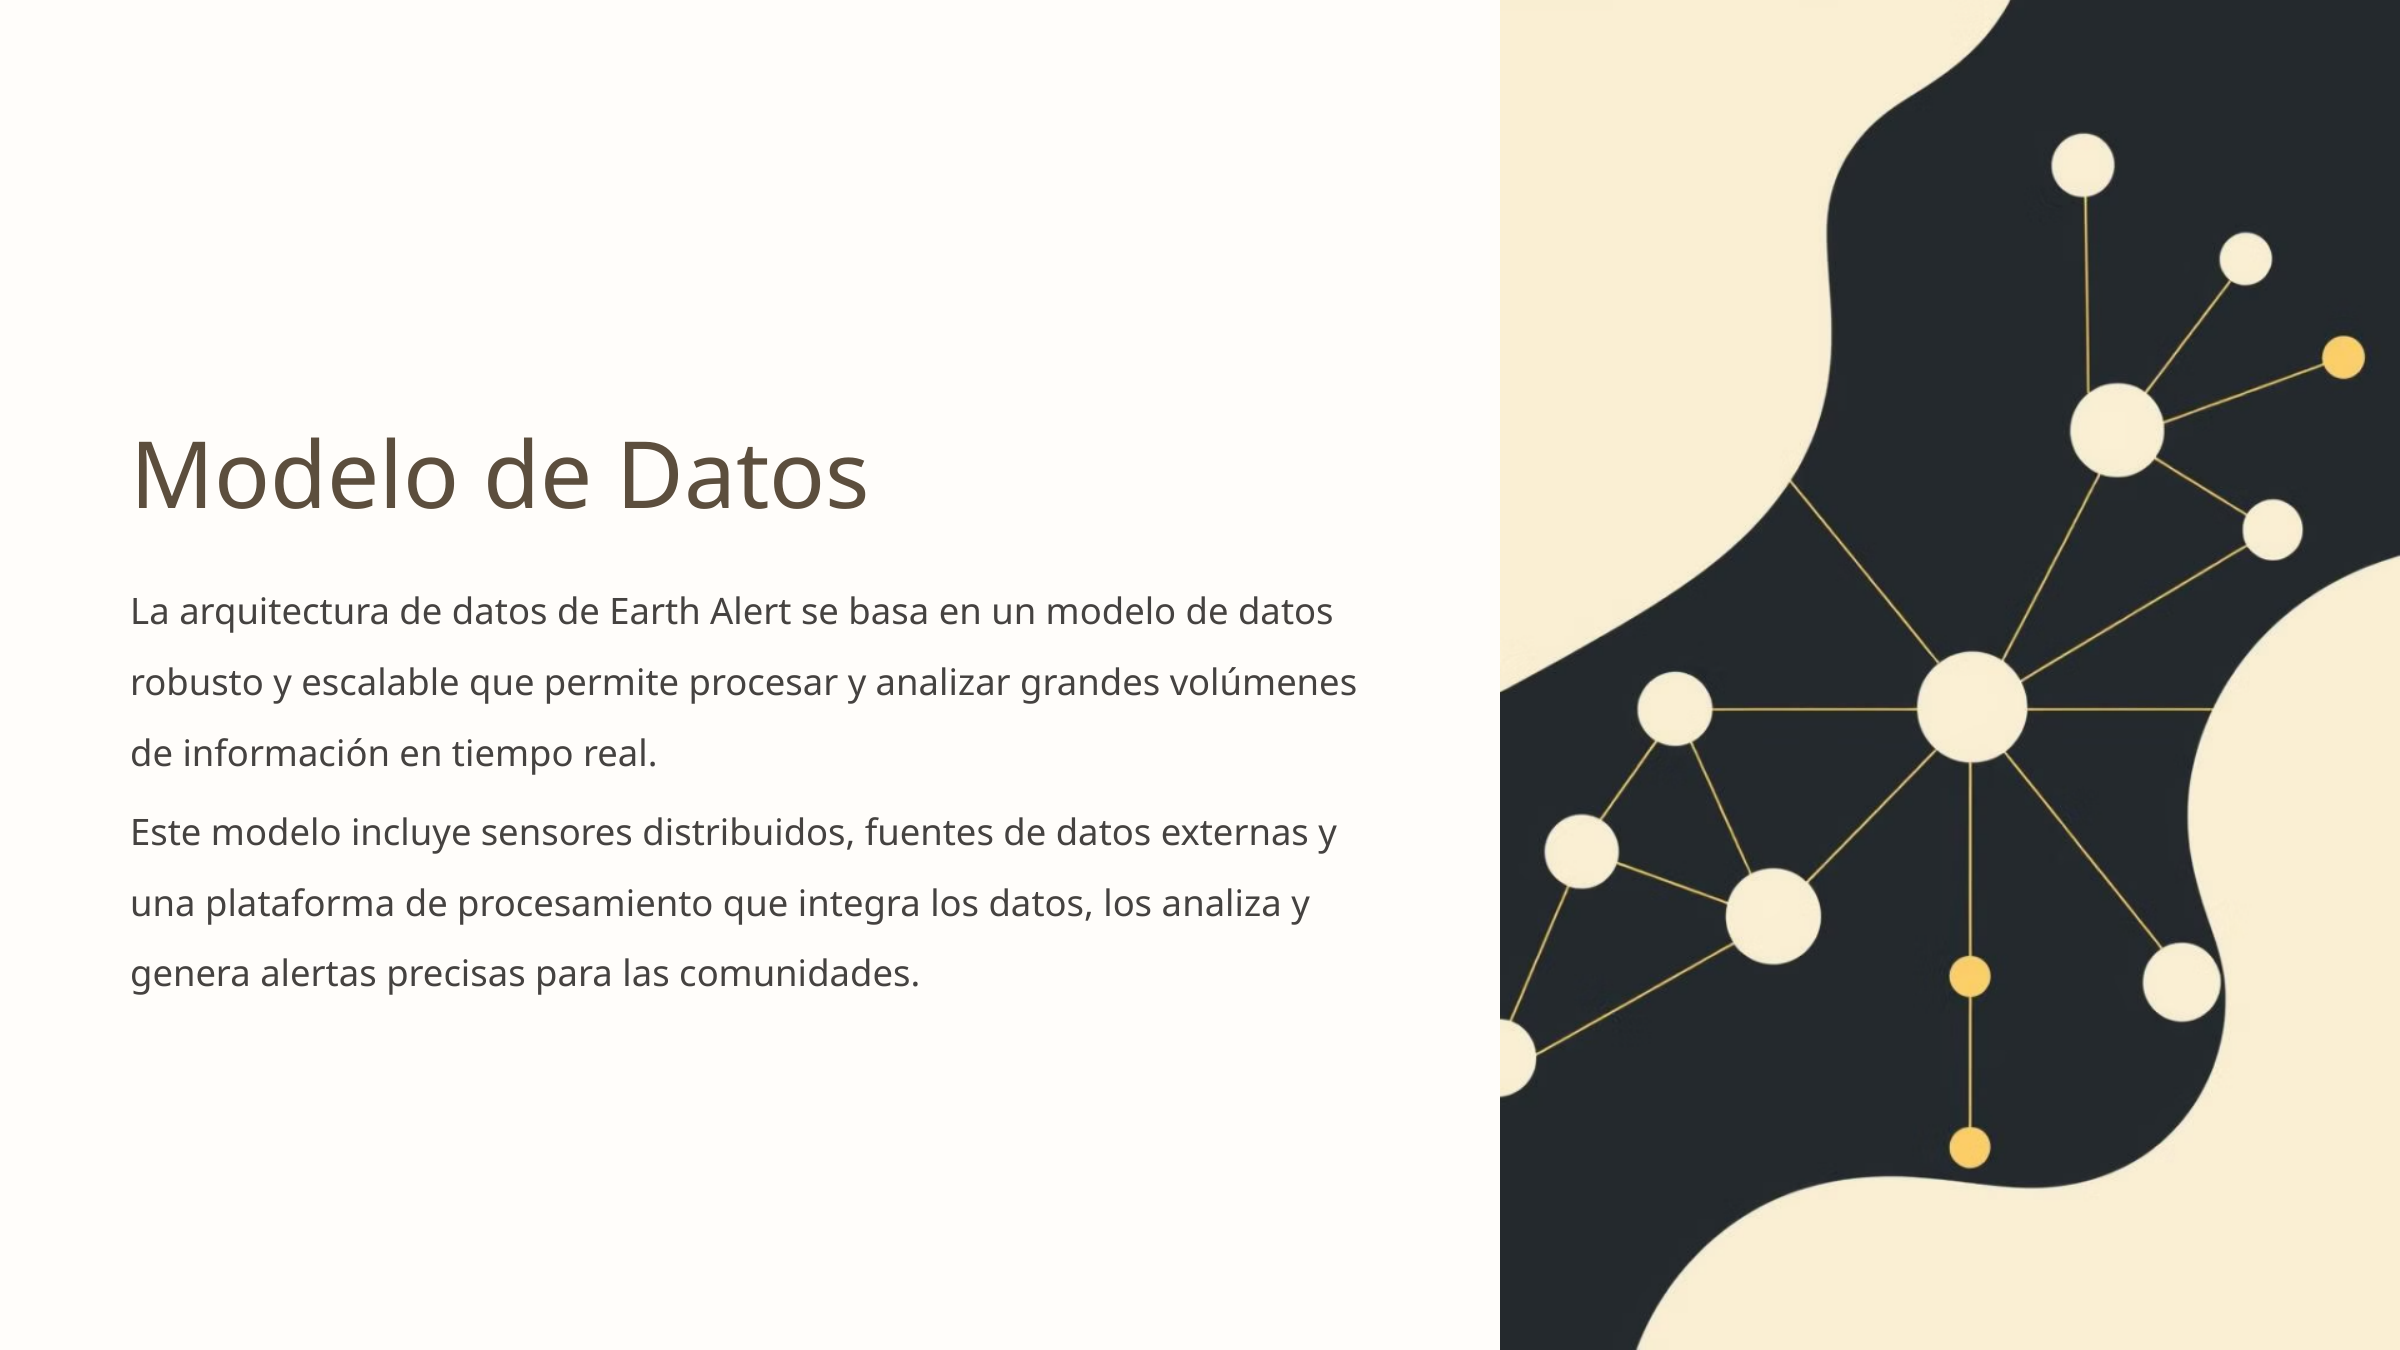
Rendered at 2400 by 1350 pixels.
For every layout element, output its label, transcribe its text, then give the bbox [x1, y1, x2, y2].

picture [1499, 0, 2400, 1350]
text_box Modelo de Datos [130, 389, 1061, 506]
text_box La arquitectura de datos de Earth Alert se basa en un modelo de datos robusto y escalable que permite procesar y analizar grandes volúmenes de información en tiempo real. [130, 561, 1370, 740]
text_box Este modelo incluye sensores distribuidos, fuentes de datos externas y una plataforma de procesamiento que integra los datos, los analiza y genera alertas precisas para las comunidades. [130, 781, 1370, 961]
